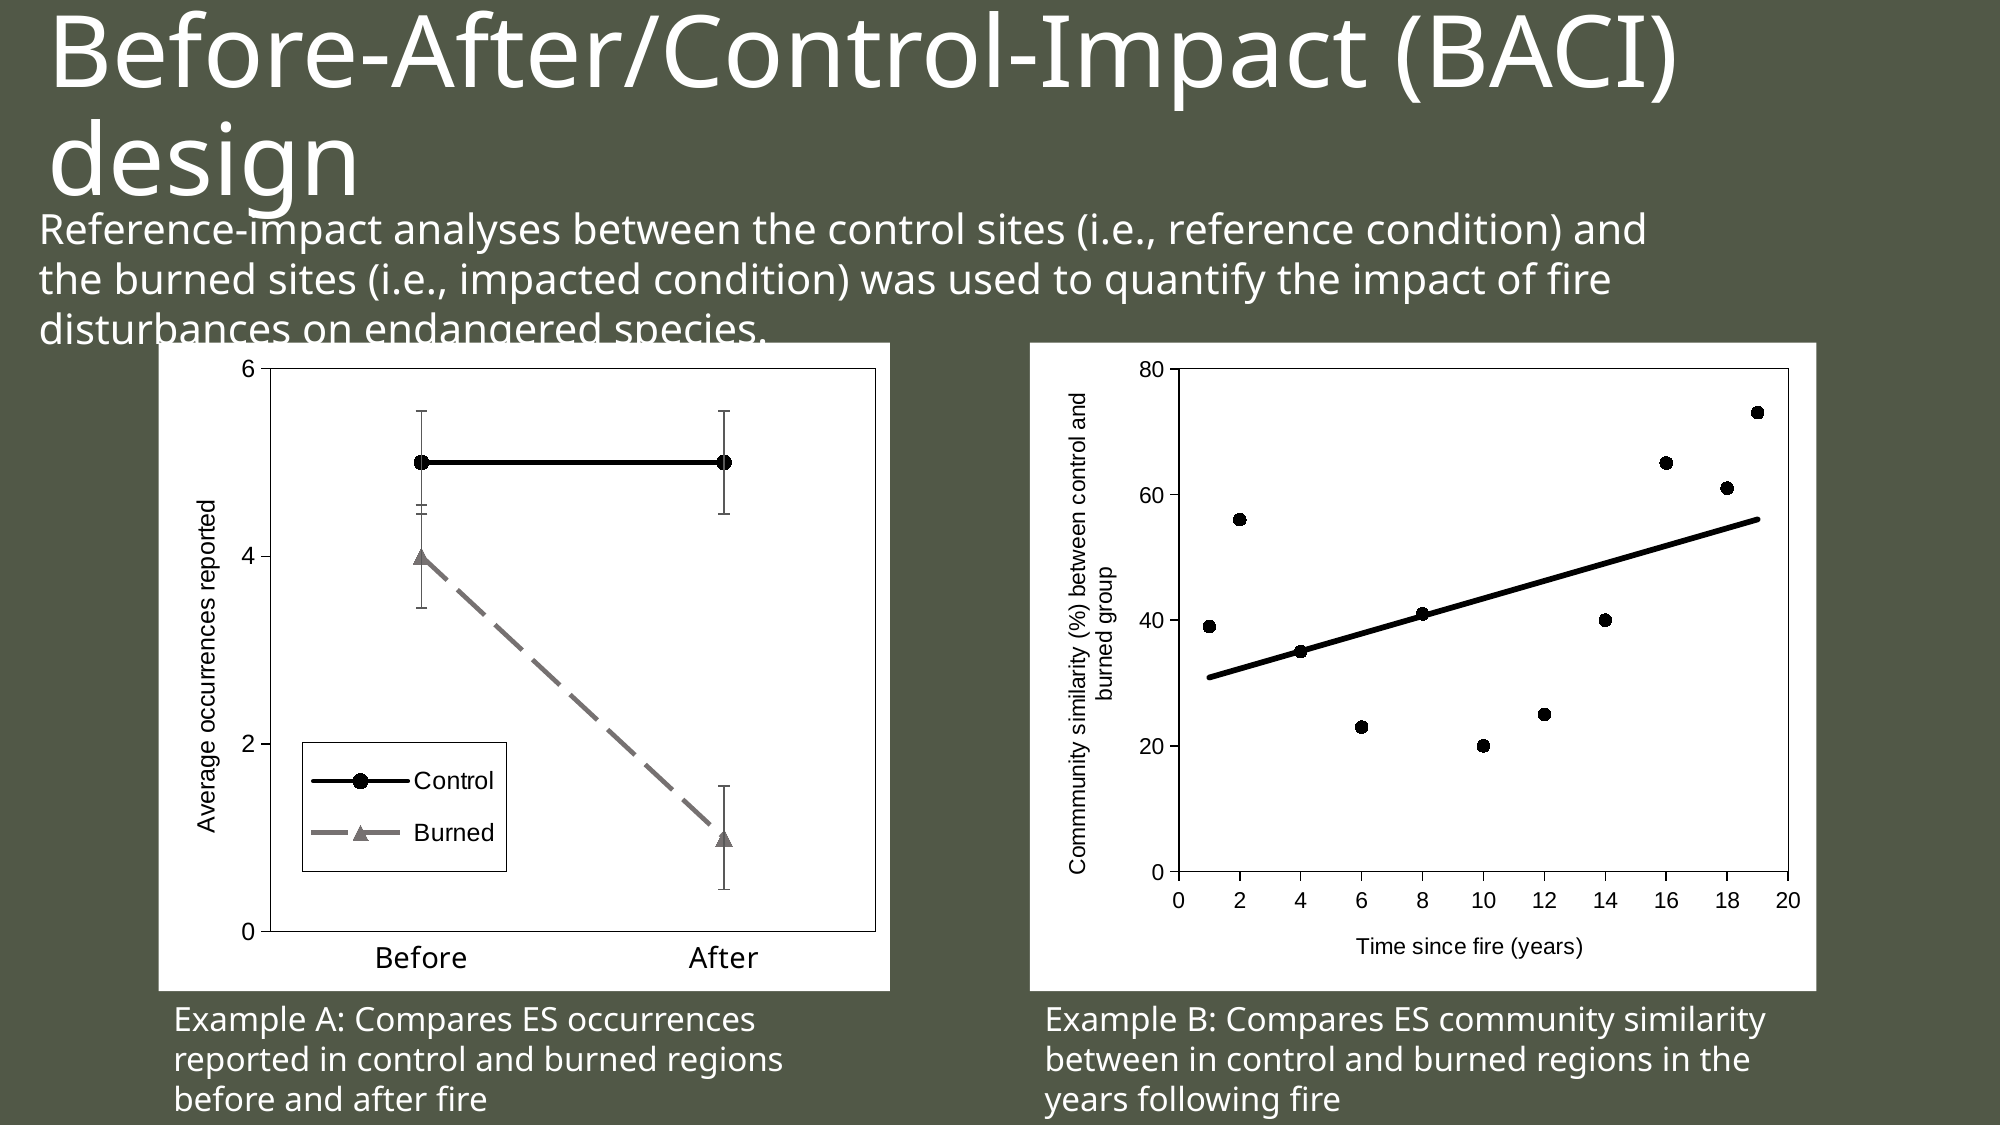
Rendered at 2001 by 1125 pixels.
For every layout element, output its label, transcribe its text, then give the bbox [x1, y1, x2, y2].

title Before-After/Control-Impact (BACI) design [32, 0, 1963, 218]
text_box Example B: Compares ES community similarity between in control and burned regions in the years following fire [1029, 992, 1817, 1125]
text_box Reference-impact analyses between the control sites (i.e., reference condition) and the burned sites (i.e., impacted condition) was used to quantify the impact of fire disturbances on endangered species. [23, 195, 1716, 360]
chart [1029, 342, 1817, 992]
chart [158, 342, 890, 992]
text_box Example A: Compares ES occurrences reported in control and burned regions before and after fire [158, 992, 890, 1125]
